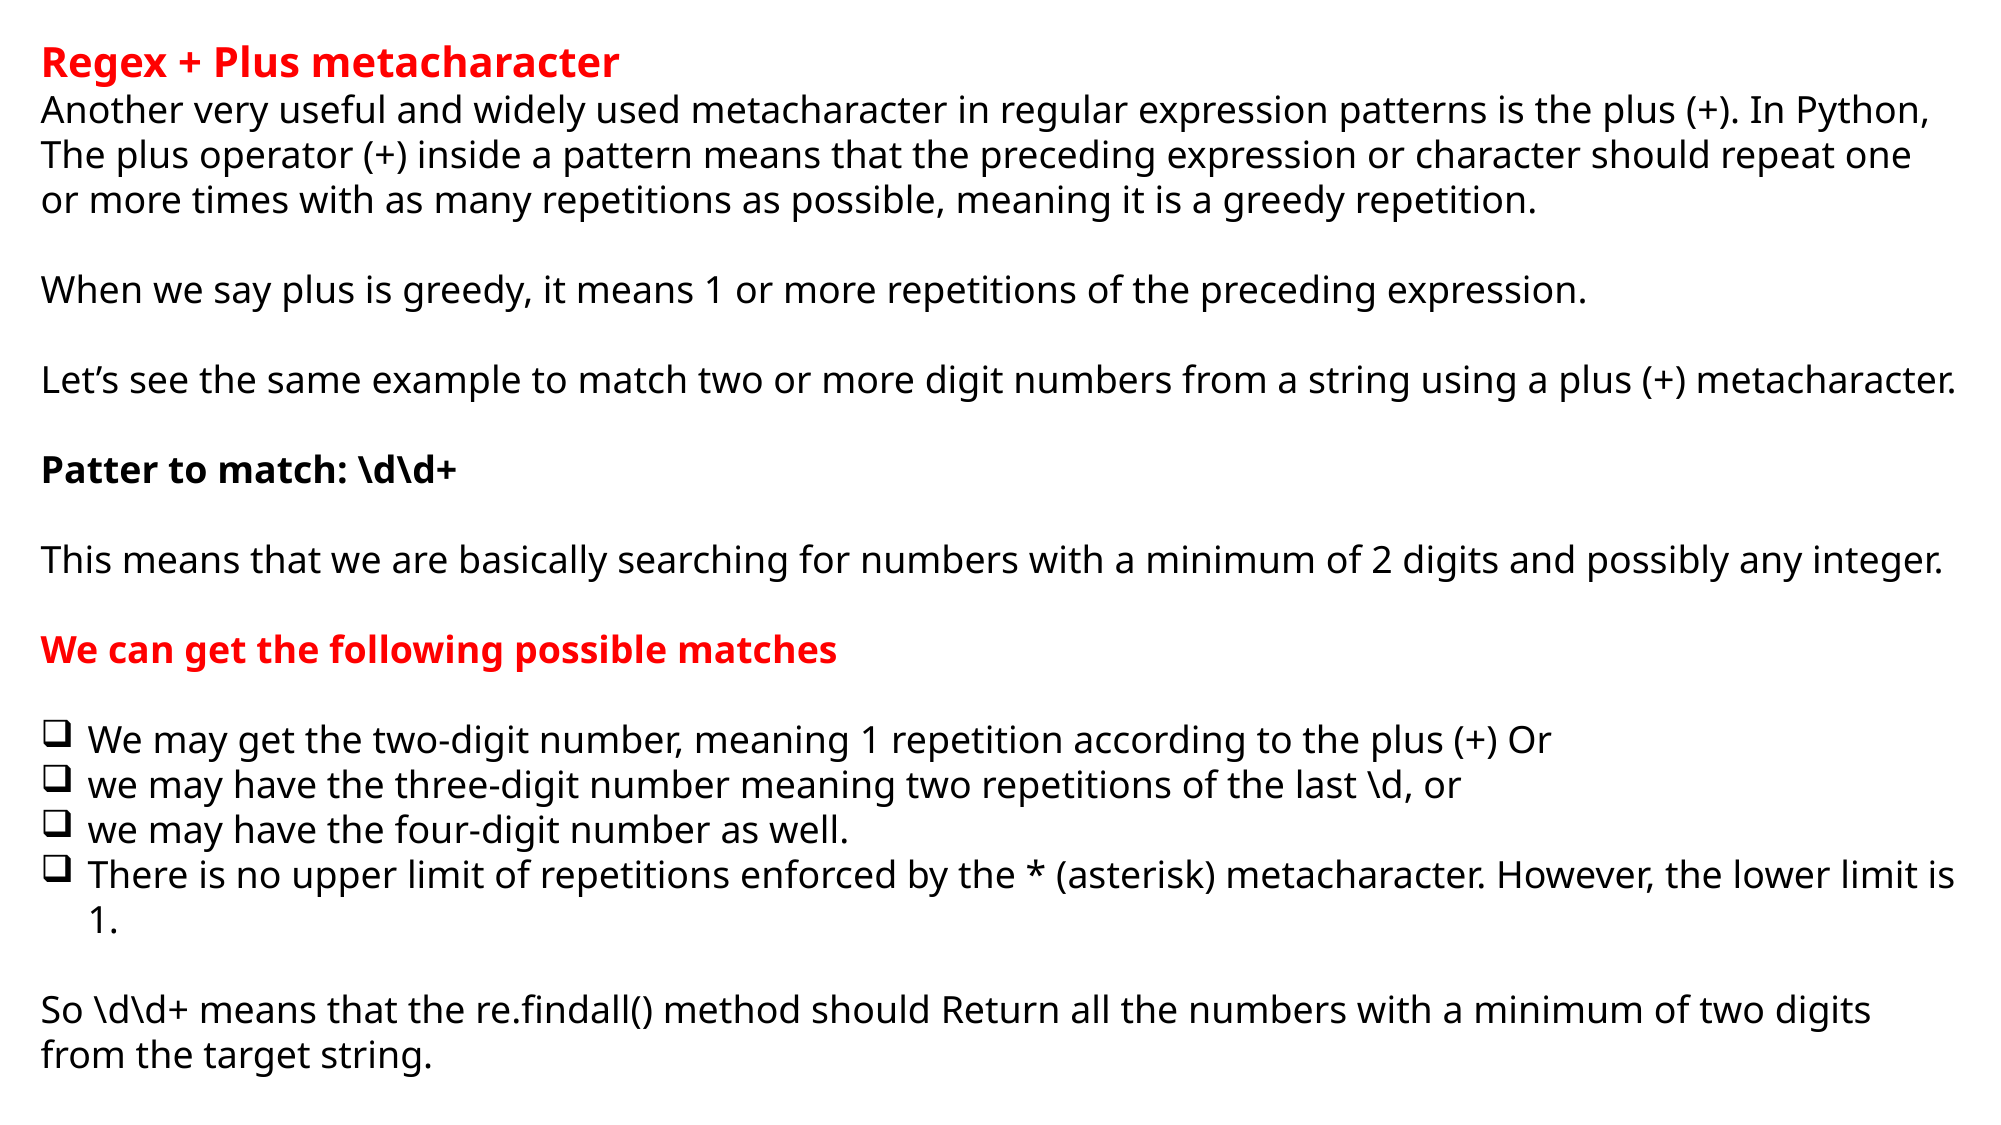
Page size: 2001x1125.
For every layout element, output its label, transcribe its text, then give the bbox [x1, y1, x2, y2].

text_box Regex + Plus metacharacter Another very useful and widely used metacharacter in regular expression patterns is the plus (+). In Python, The plus operator (+) inside a pattern means that the preceding expression or character should repeat one or more times with as many repetitions as possible, meaning it is a greedy repetition. When we say plus is greedy, it means 1 or more repetitions of the preceding expression. Let’s see the same example to match two or more digit numbers from a string using a plus (+) metacharacter. Patter to match: \d\d+ This means that we are basically searching for numbers with a minimum of 2 digits and possibly any integer. We can get the following possible matches We may get the two-digit number, meaning 1 repetition according to the plus (+) Or we may have the three-digit number meaning two repetitions of the last \d, or we may have the four-digit number as well. There is no upper limit of repetitions enforced by the * (asterisk) metacharacter. However, the lower limit is 1. So \d\d+ means that the re.findall() method should Return all the numbers with a minimum of two digits from the target string. [25, 28, 1974, 1084]
